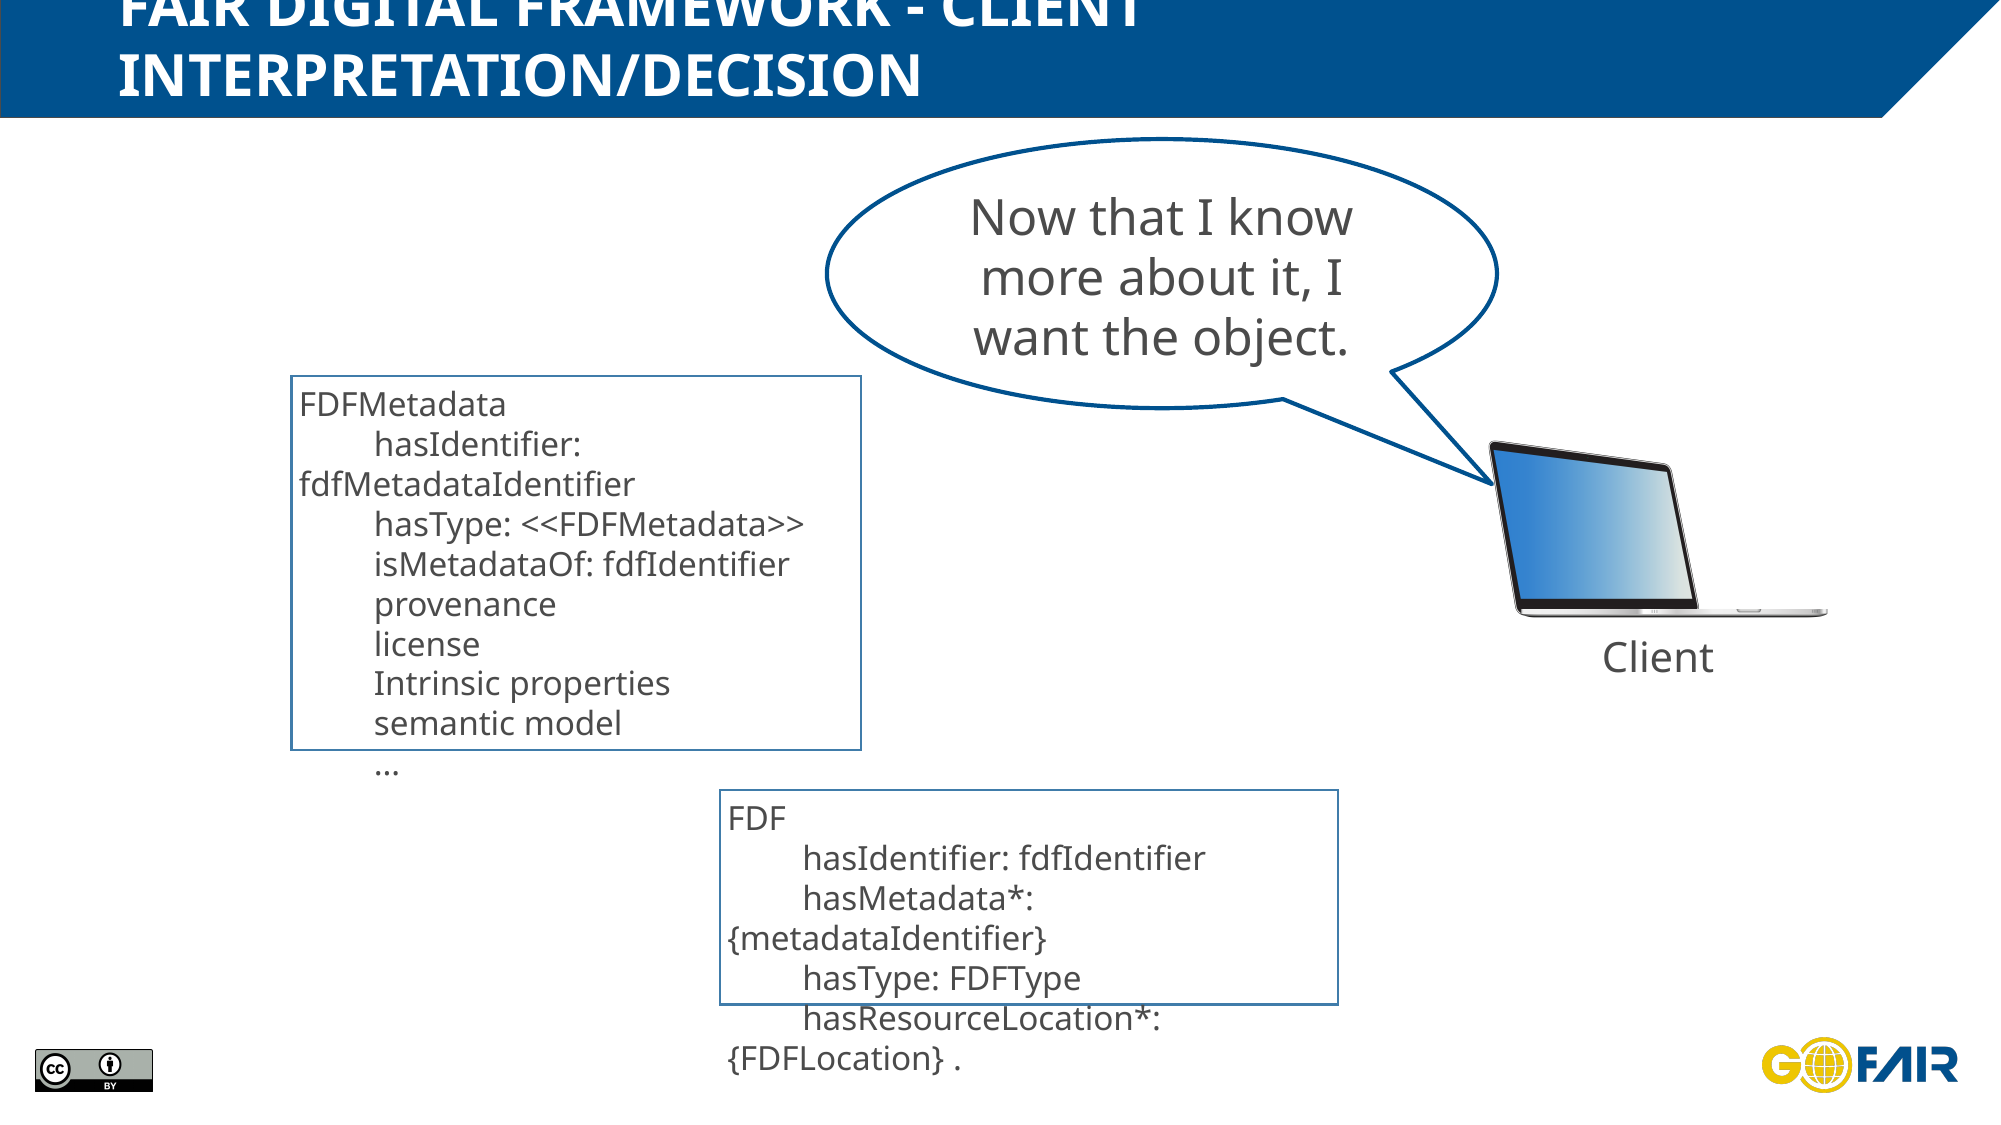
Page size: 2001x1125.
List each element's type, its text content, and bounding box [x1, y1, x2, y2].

text_box FDFMetadata hasIdentifier: fdfMetadataIdentifier hasType: <<FDFMetadata>> isMetadataOf: fdfIdentifier provenance license Intrinsic properties semantic model … [291, 375, 861, 750]
text_box Now that I know more about it, I want the object. [826, 139, 1497, 482]
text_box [1486, 438, 1830, 687]
title Fair digital framework - client interpretation/decision [117, 36, 1883, 109]
picture [1762, 1037, 1958, 1093]
text_box FDF hasIdentifier: fdfIdentifier hasMetadata*: {metadataIdentifier} hasType: FDFType hasResourceLocation*: {FDFLocation} . [719, 790, 1339, 1005]
picture [35, 1049, 153, 1092]
